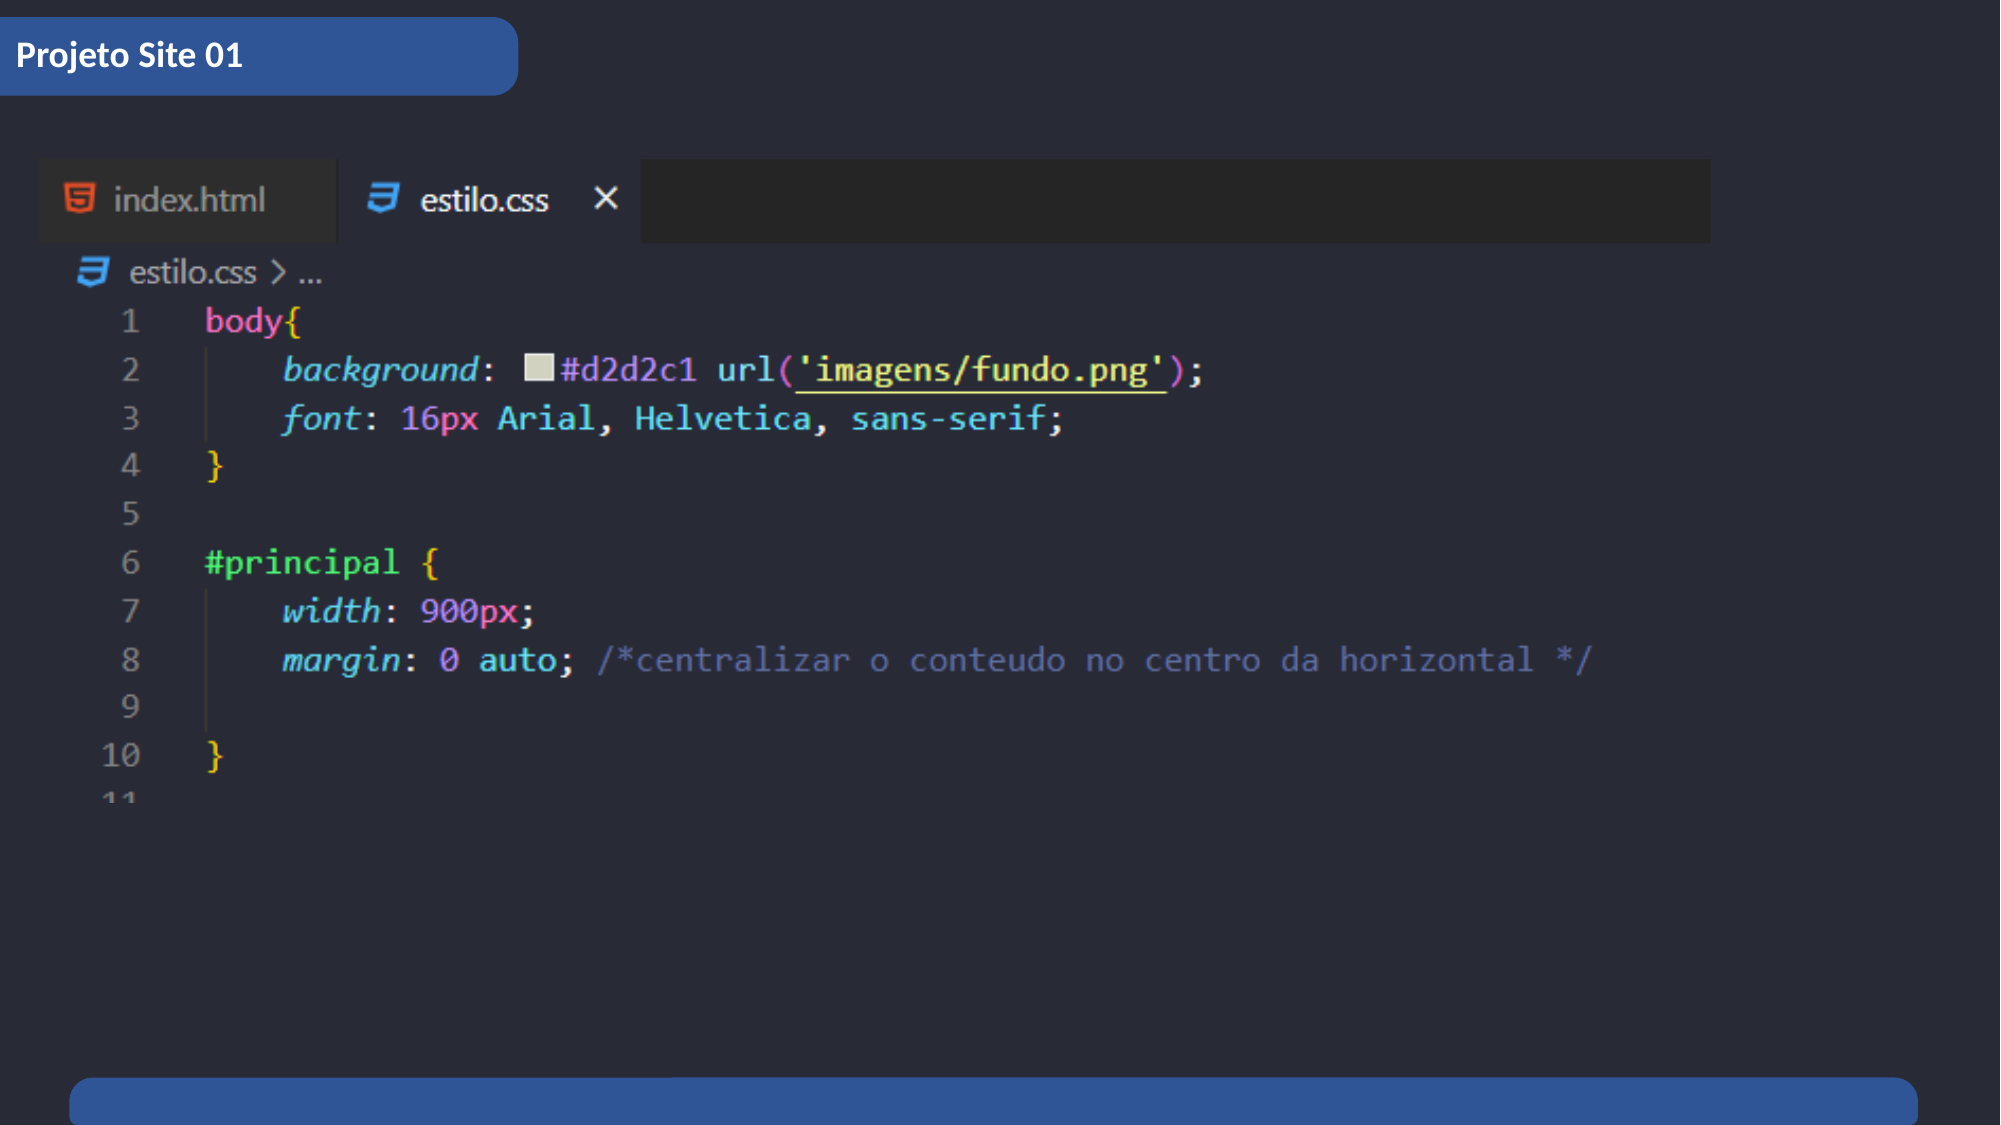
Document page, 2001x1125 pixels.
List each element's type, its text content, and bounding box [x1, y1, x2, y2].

picture [38, 159, 1711, 803]
text_box [0, 15, 520, 97]
text_box [68, 1076, 1919, 1125]
text_box Projeto Site 01 [1, 22, 267, 83]
